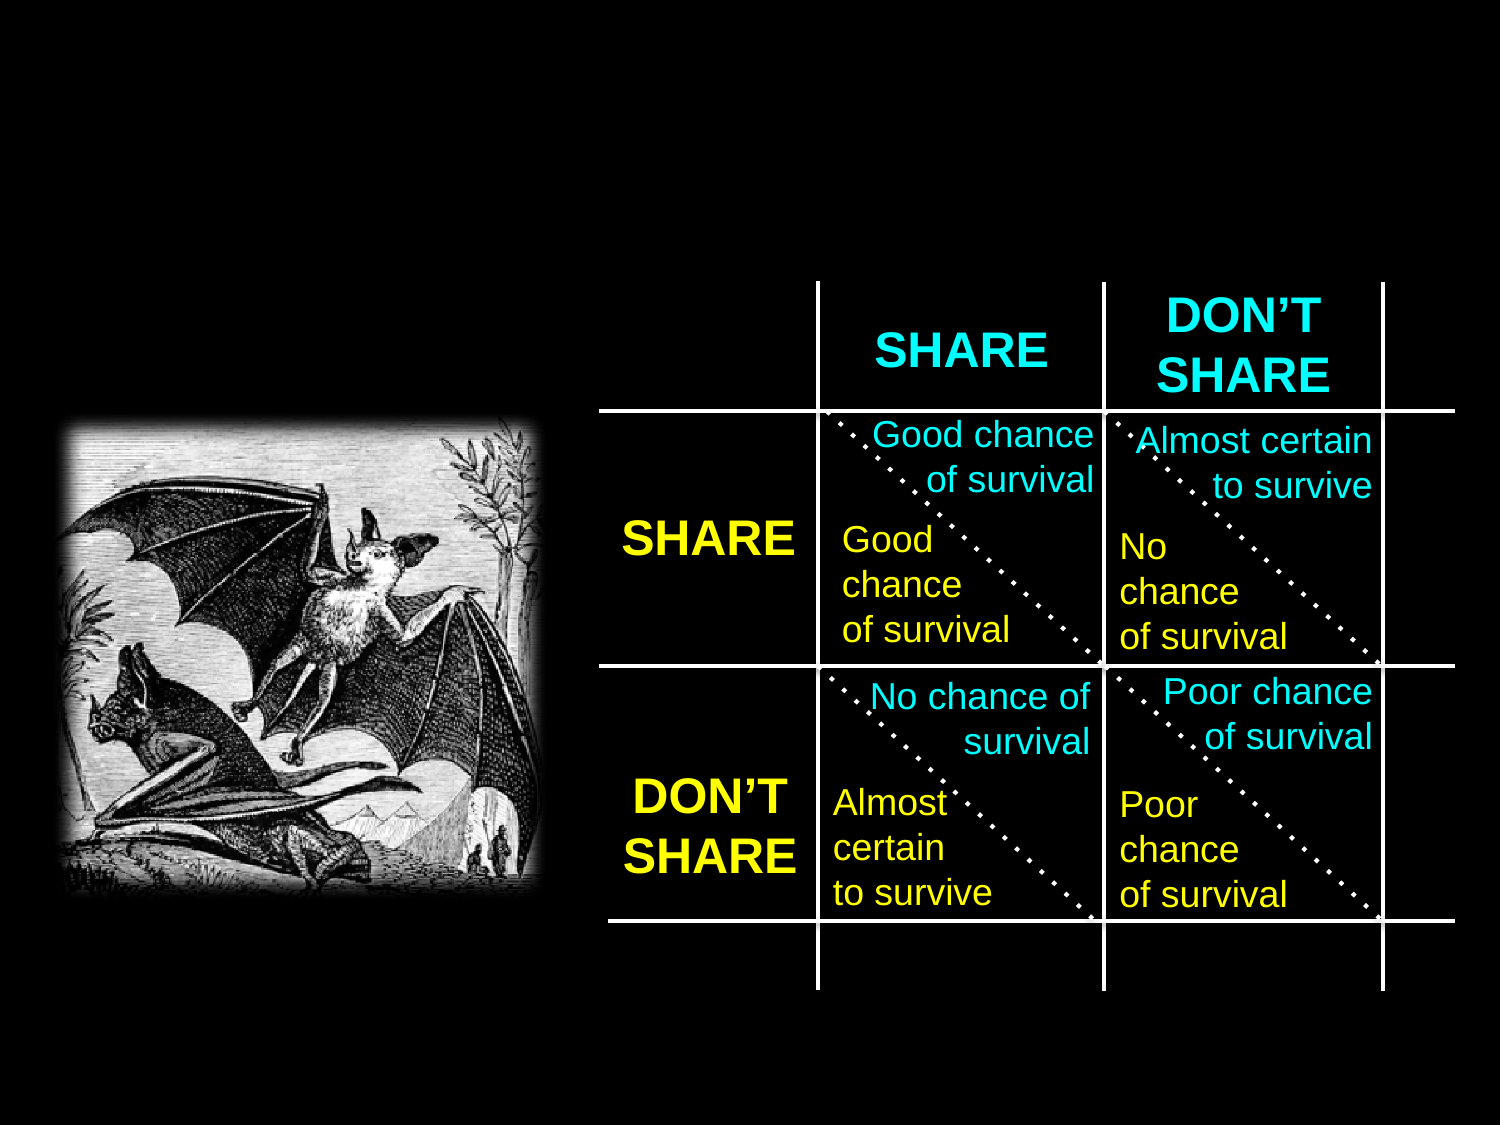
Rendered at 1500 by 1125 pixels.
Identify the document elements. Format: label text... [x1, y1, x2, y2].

picture [52, 410, 547, 901]
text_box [1104, 665, 1383, 922]
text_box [1104, 411, 1382, 665]
text_box Don’t Share [1104, 274, 1383, 408]
text_box Share [599, 497, 813, 573]
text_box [817, 665, 1096, 922]
text_box Good chance of survival [831, 402, 1100, 408]
text_box Share [823, 309, 1100, 385]
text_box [826, 411, 1102, 666]
text_box Don’t Share [602, 756, 811, 892]
